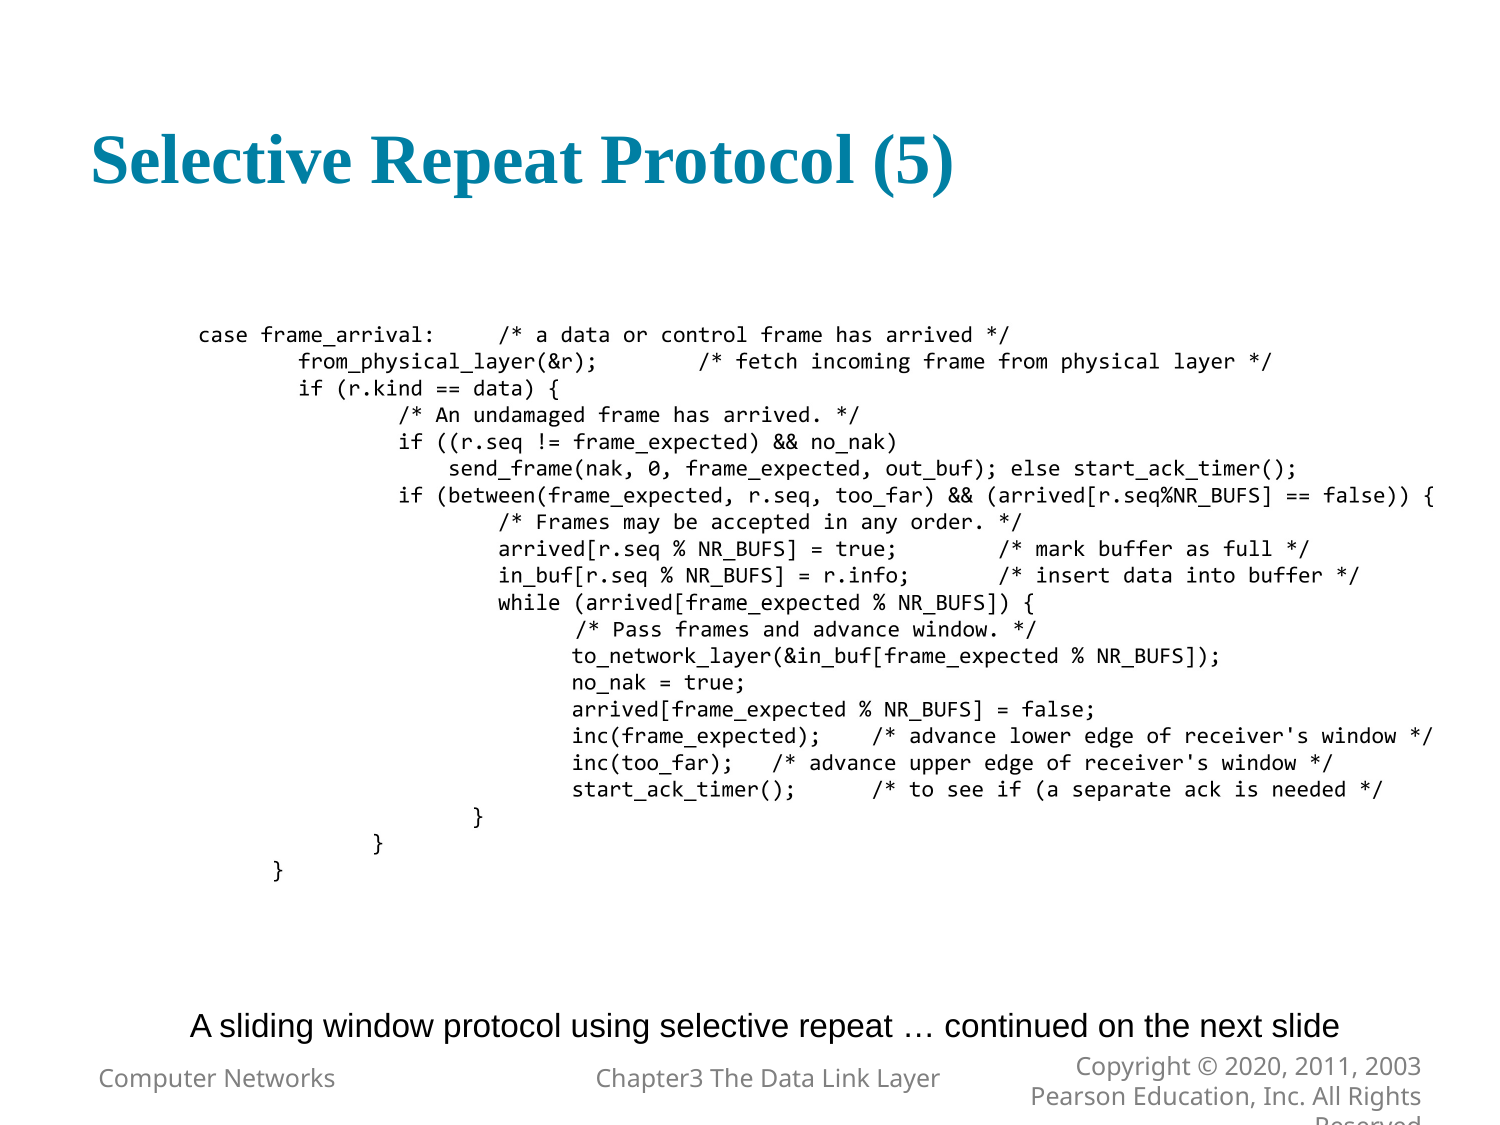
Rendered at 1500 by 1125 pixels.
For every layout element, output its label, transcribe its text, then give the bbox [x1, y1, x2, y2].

list A sliding window protocol using selective repeat … continued on the next slide [91, 995, 1442, 1059]
picture [96, 322, 1437, 886]
title Selective Repeat Protocol (5) [75, 37, 1425, 213]
